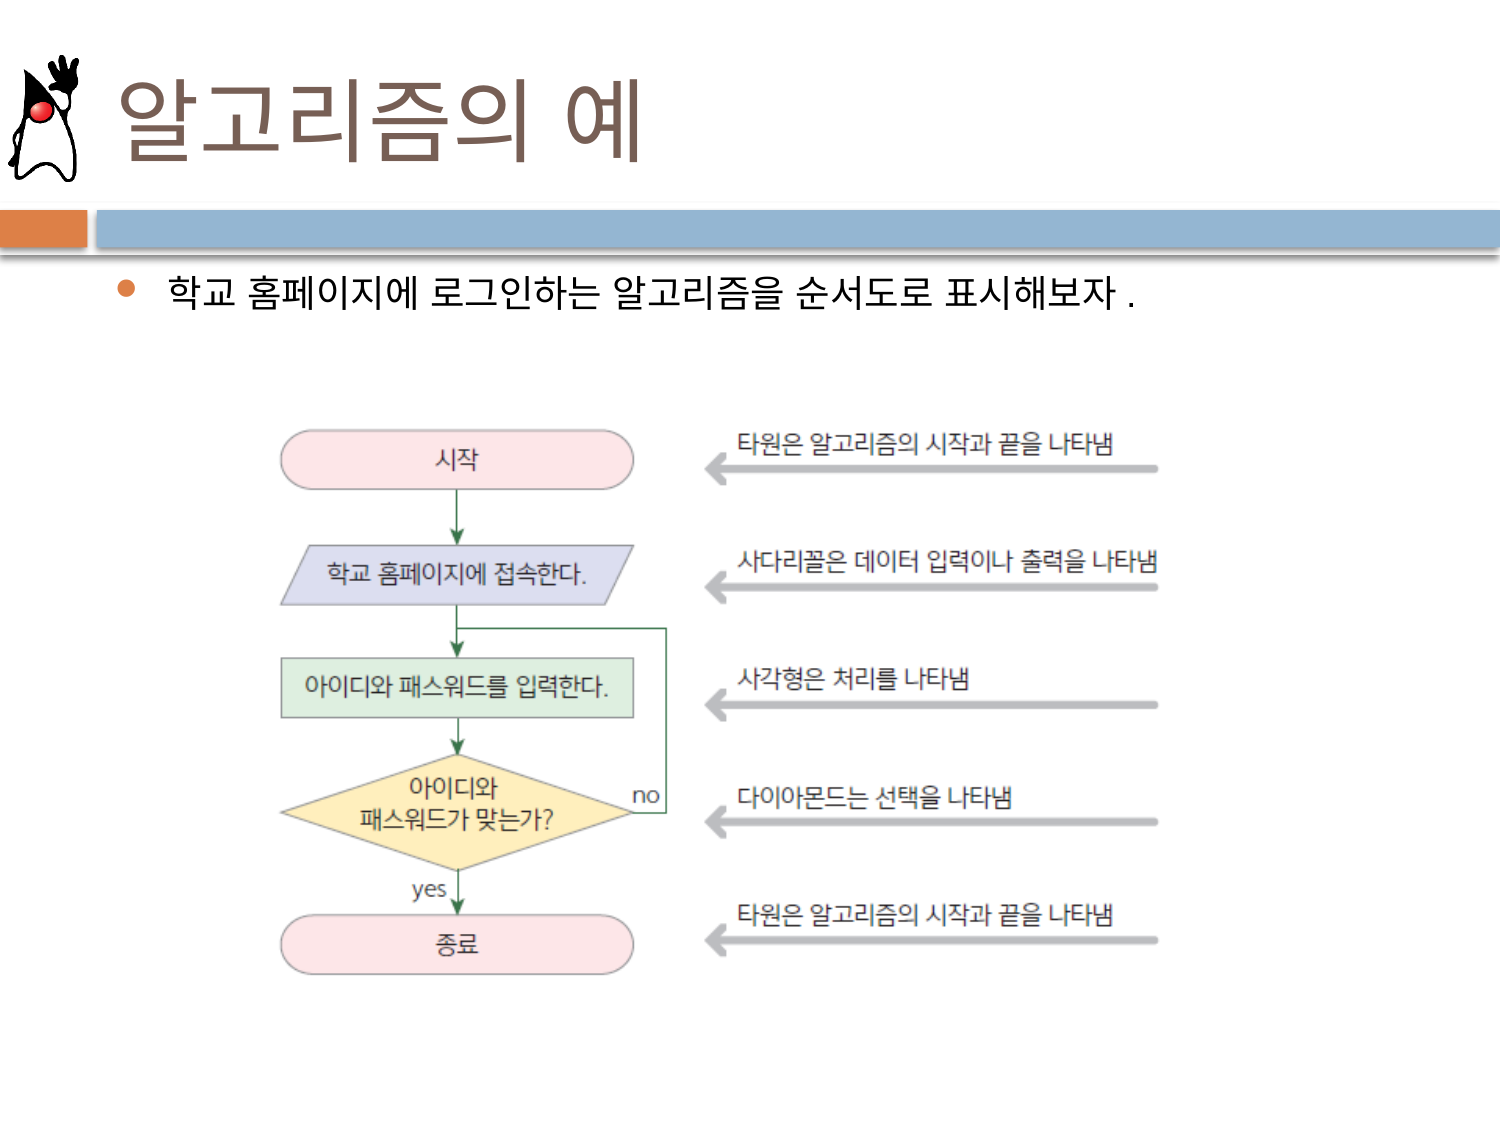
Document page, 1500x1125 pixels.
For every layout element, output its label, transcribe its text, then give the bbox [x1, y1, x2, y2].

picture [8, 55, 79, 182]
picture [209, 376, 1202, 1030]
title 알고리즘의 예 [100, 37, 1438, 200]
list 학교 홈페이지에 로그인하는 알고리즘을 순서도로 표시해보자. [100, 262, 1438, 1000]
